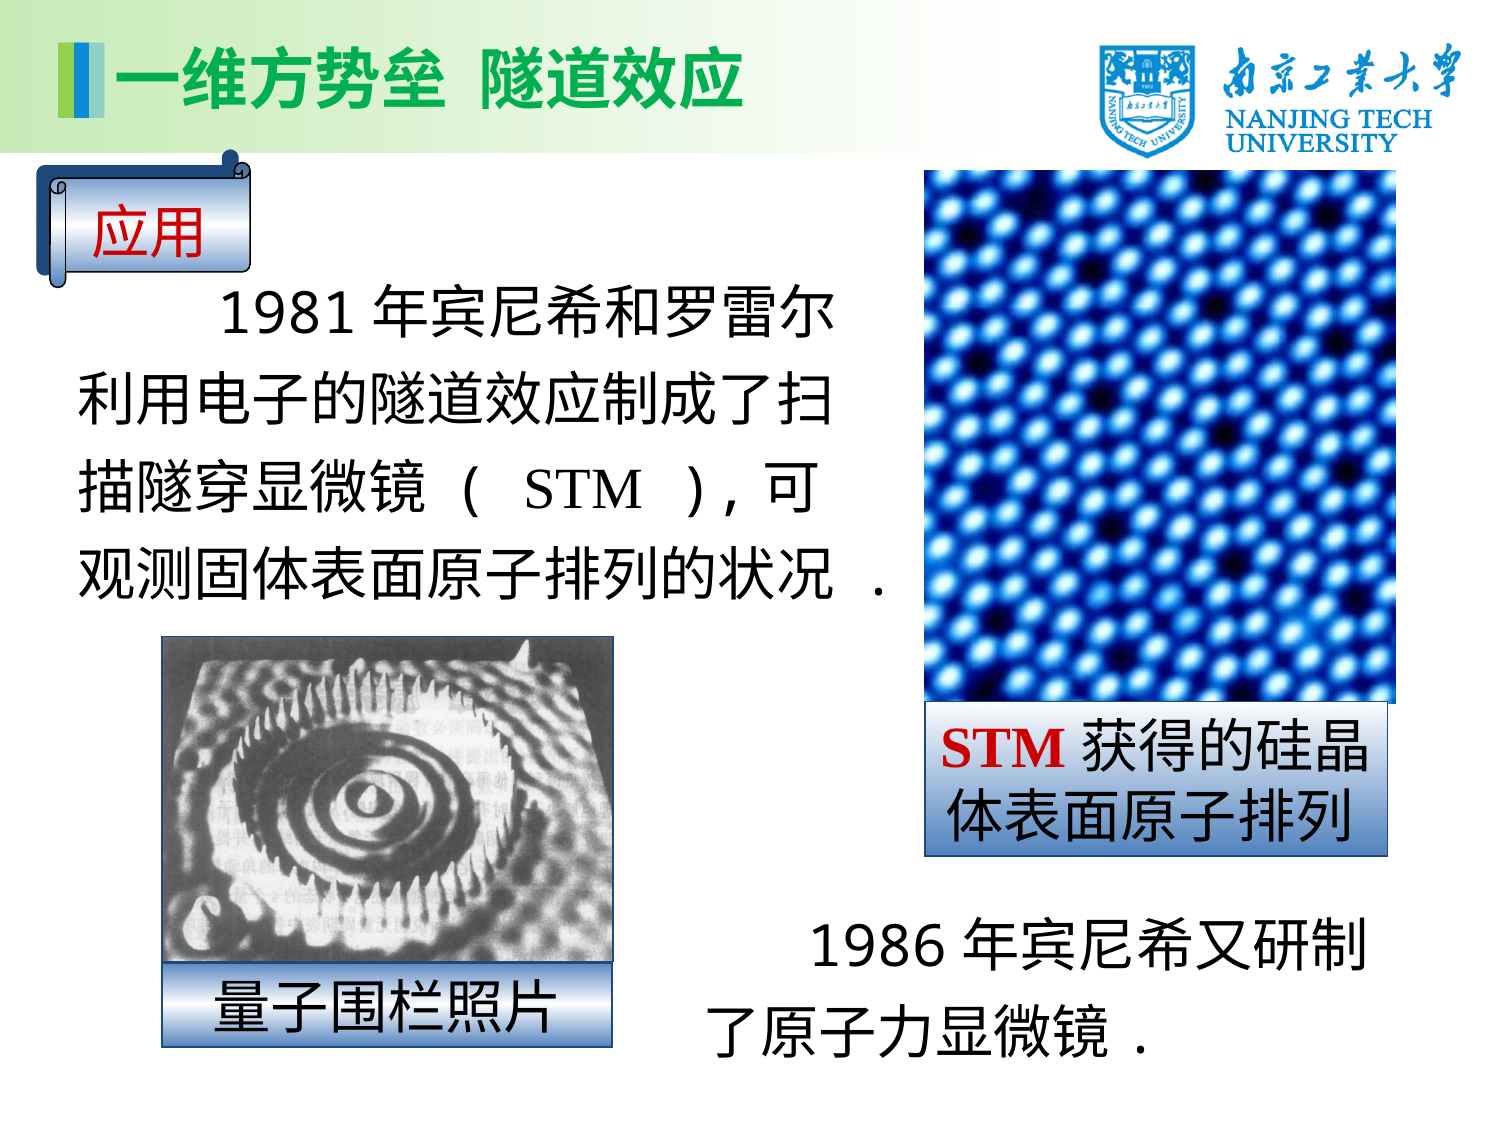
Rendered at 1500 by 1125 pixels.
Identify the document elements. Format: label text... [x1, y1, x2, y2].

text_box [162, 637, 613, 1050]
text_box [924, 170, 1396, 859]
text_box 1986年宾尼希又研制了原子力显微镜. [687, 883, 1400, 1073]
text_box 1981年宾尼希和罗雷尔利用电子的隧道效应制成了扫描隧穿显微镜 ( STM ),可观测固体表面原子排列的状况 . [62, 249, 888, 702]
picture [0, 0, 1500, 1125]
text_box 一维方势垒 隧道效应 [99, 28, 988, 124]
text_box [49, 162, 276, 288]
